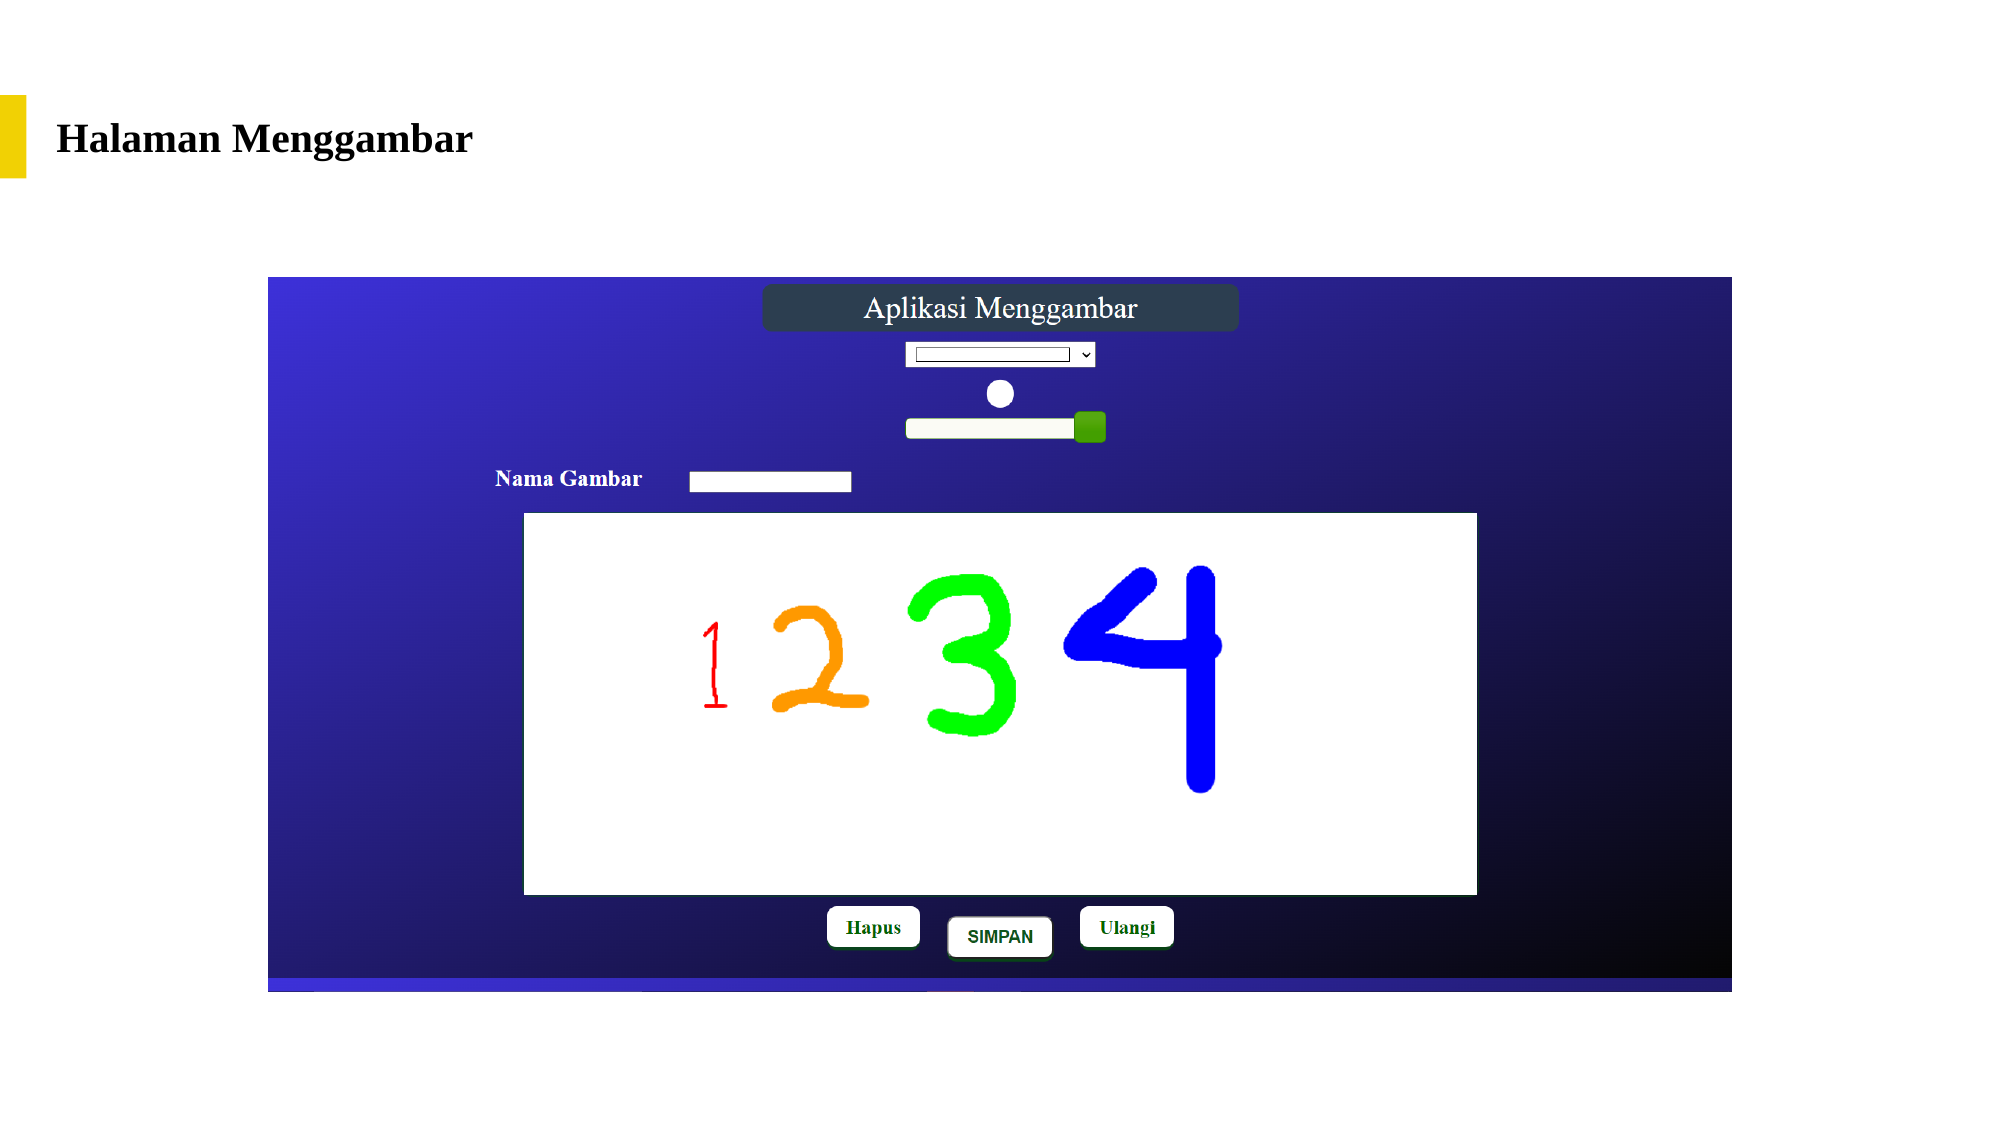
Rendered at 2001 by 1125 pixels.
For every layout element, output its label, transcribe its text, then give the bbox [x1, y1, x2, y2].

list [268, 277, 1732, 992]
text_box [0, 94, 27, 179]
text_box Halaman Menggambar [41, 103, 788, 169]
